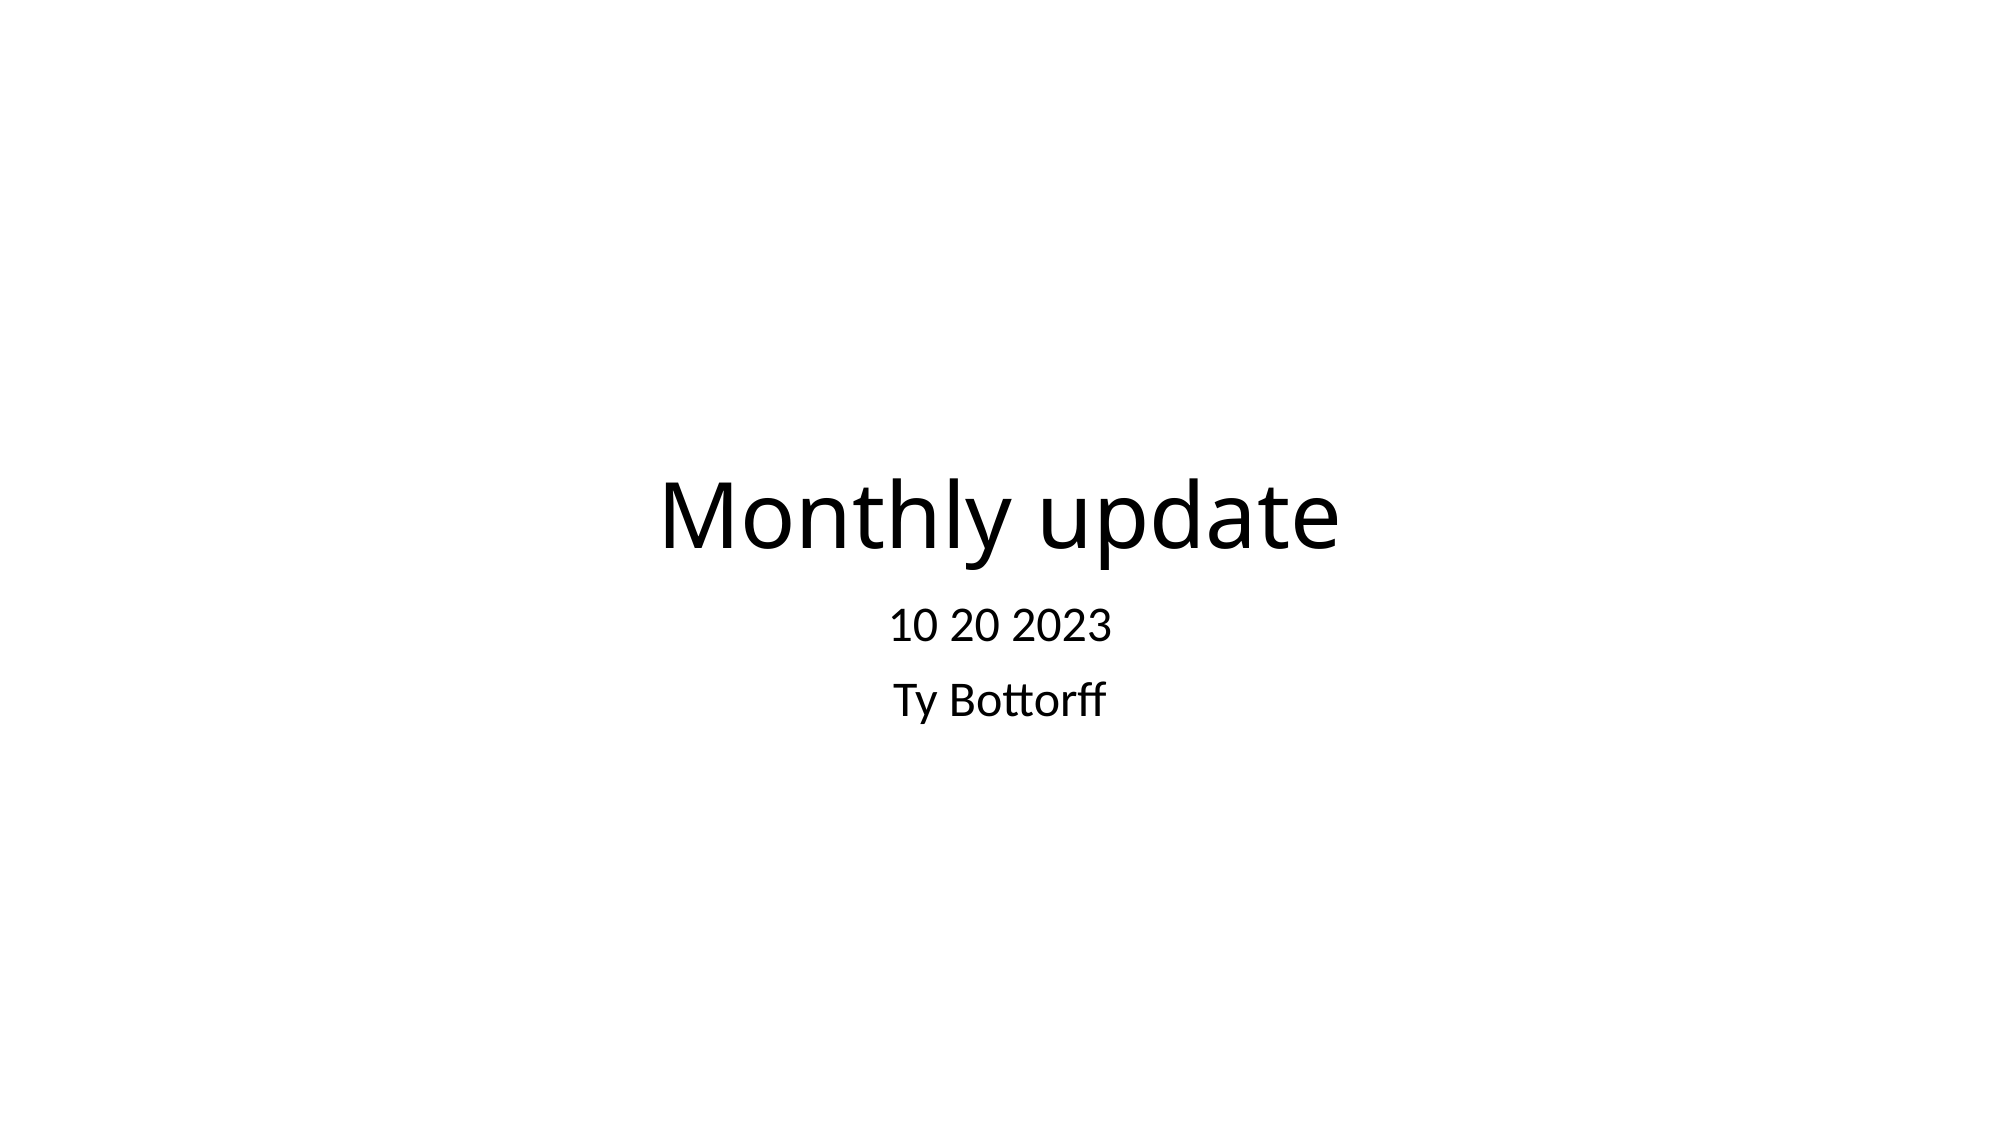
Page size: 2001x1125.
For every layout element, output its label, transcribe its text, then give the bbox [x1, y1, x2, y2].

title Monthly update [249, 184, 1750, 576]
subtitle 10 20 2023 Ty Bottorff [249, 590, 1750, 863]
